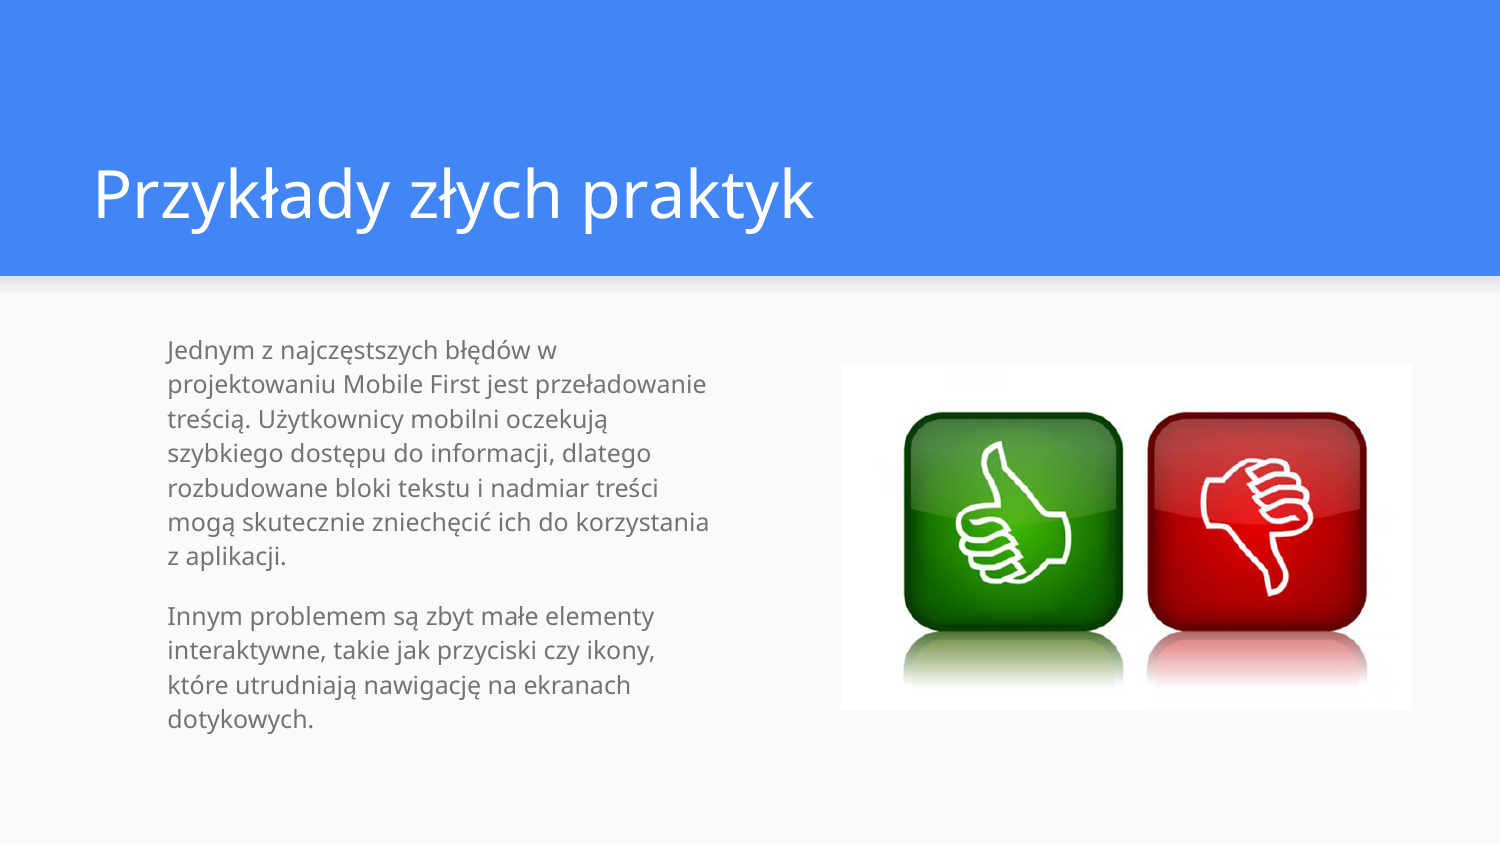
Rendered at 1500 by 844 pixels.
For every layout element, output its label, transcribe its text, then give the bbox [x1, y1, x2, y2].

picture [841, 363, 1413, 711]
title Przykłady złych praktyk [77, 121, 1427, 248]
list Jednym z najczęstszych błędów w projektowaniu Mobile First jest przeładowanie treścią. Użytkownicy mobilni oczekują szybkiego dostępu do informacji, dlatego rozbudowane bloki tekstu i nadmiar treści mogą skutecznie zniechęcić ich do korzystania z aplikacji. Innym problemem są zbyt małe elementy interaktywne, takie jak przyciski czy ikony, które utrudniają nawigację na ekranach dotykowych. [77, 314, 734, 760]
